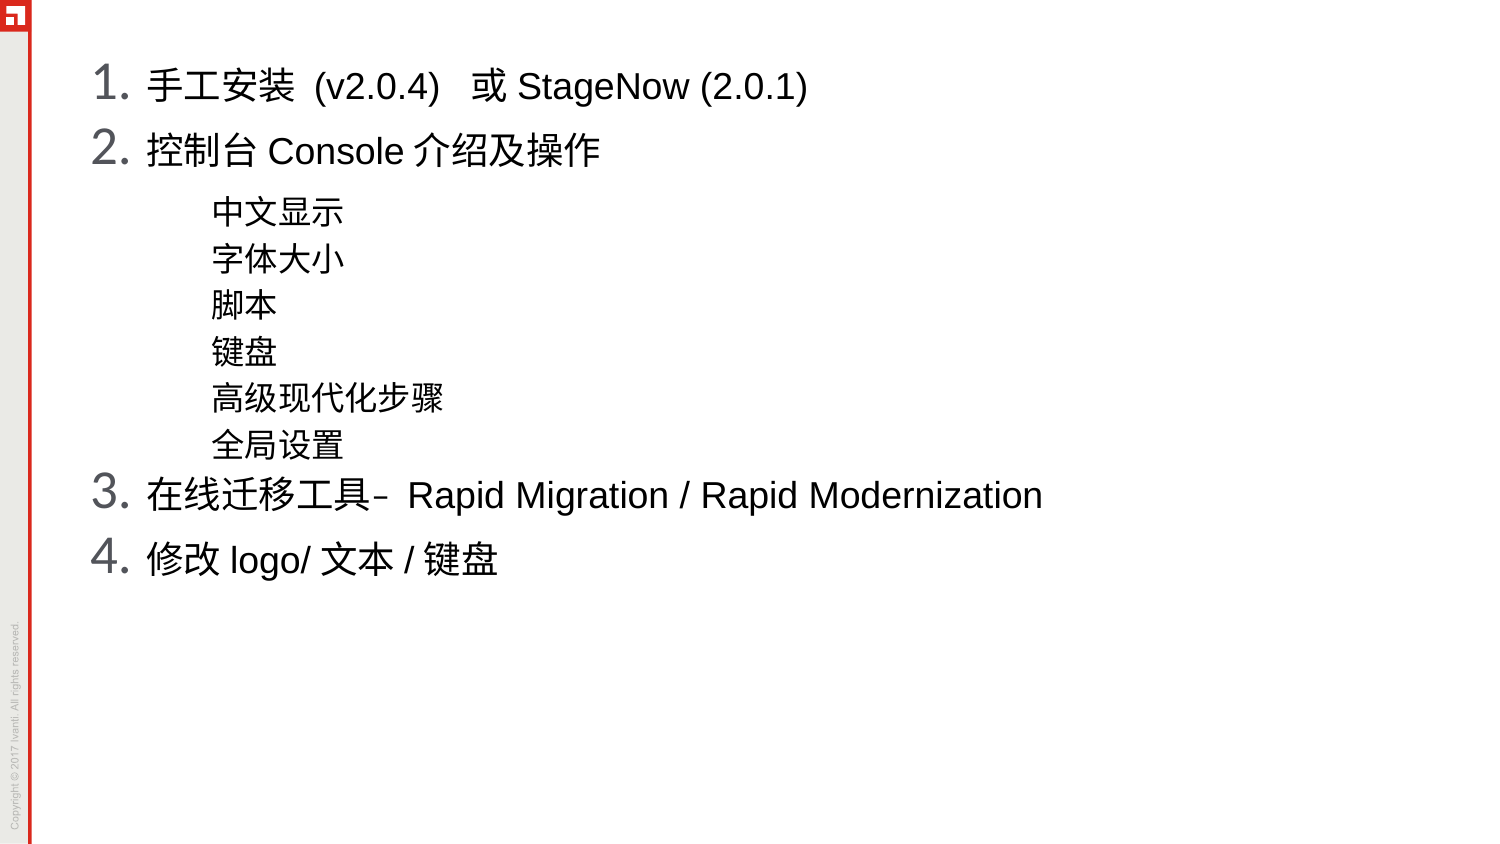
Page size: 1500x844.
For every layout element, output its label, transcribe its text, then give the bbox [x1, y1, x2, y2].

text_box 手工安装 (v2.0.4) 或StageNow (2.0.1) 控制台Console介绍及操作 中文显示 字体大小 脚本 键盘 高级现代化步骤 全局设置 在线迁移工具– Rapid Migration / Rapid Modernization 修改logo/文本/键盘 [74, 54, 1470, 844]
